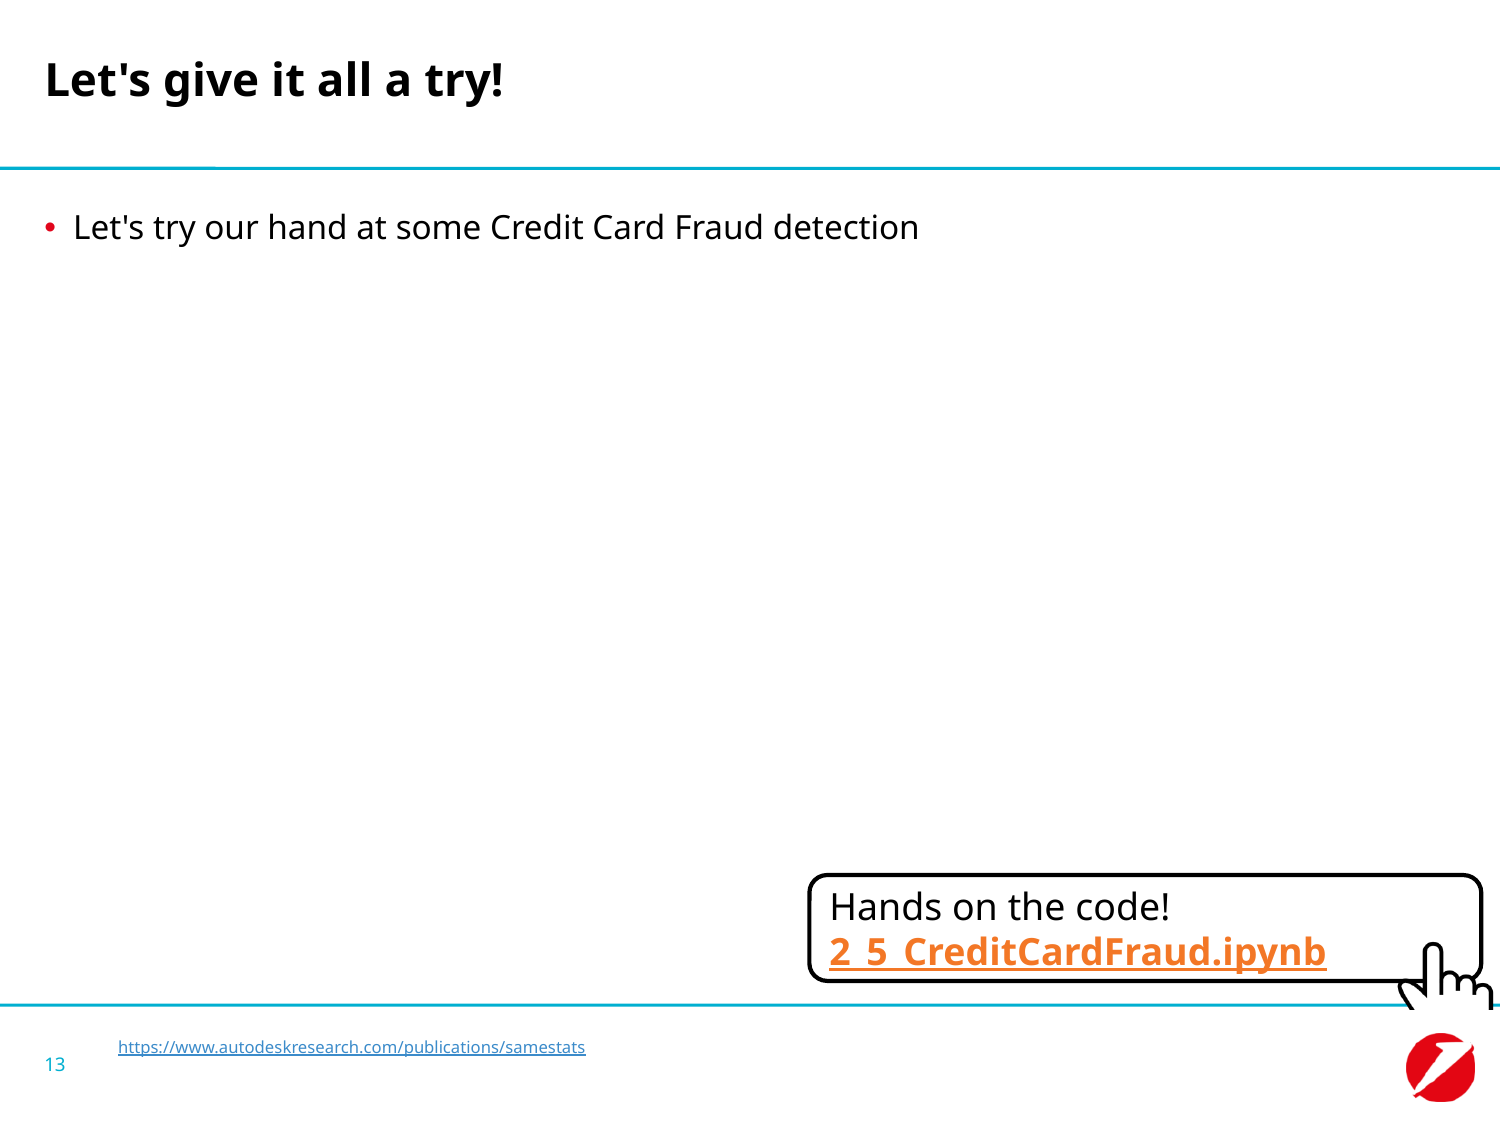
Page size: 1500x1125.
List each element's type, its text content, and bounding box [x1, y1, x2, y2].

slide_number 13 [44, 1036, 89, 1096]
title Let's give it all a try! [44, 0, 1470, 166]
list https://www.autodeskresearch.com/publications/samestats [118, 1036, 1382, 1096]
list Let's try our hand at some Credit Card Fraud detection [44, 206, 1469, 975]
picture [1406, 1033, 1475, 1102]
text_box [809, 874, 1500, 1011]
